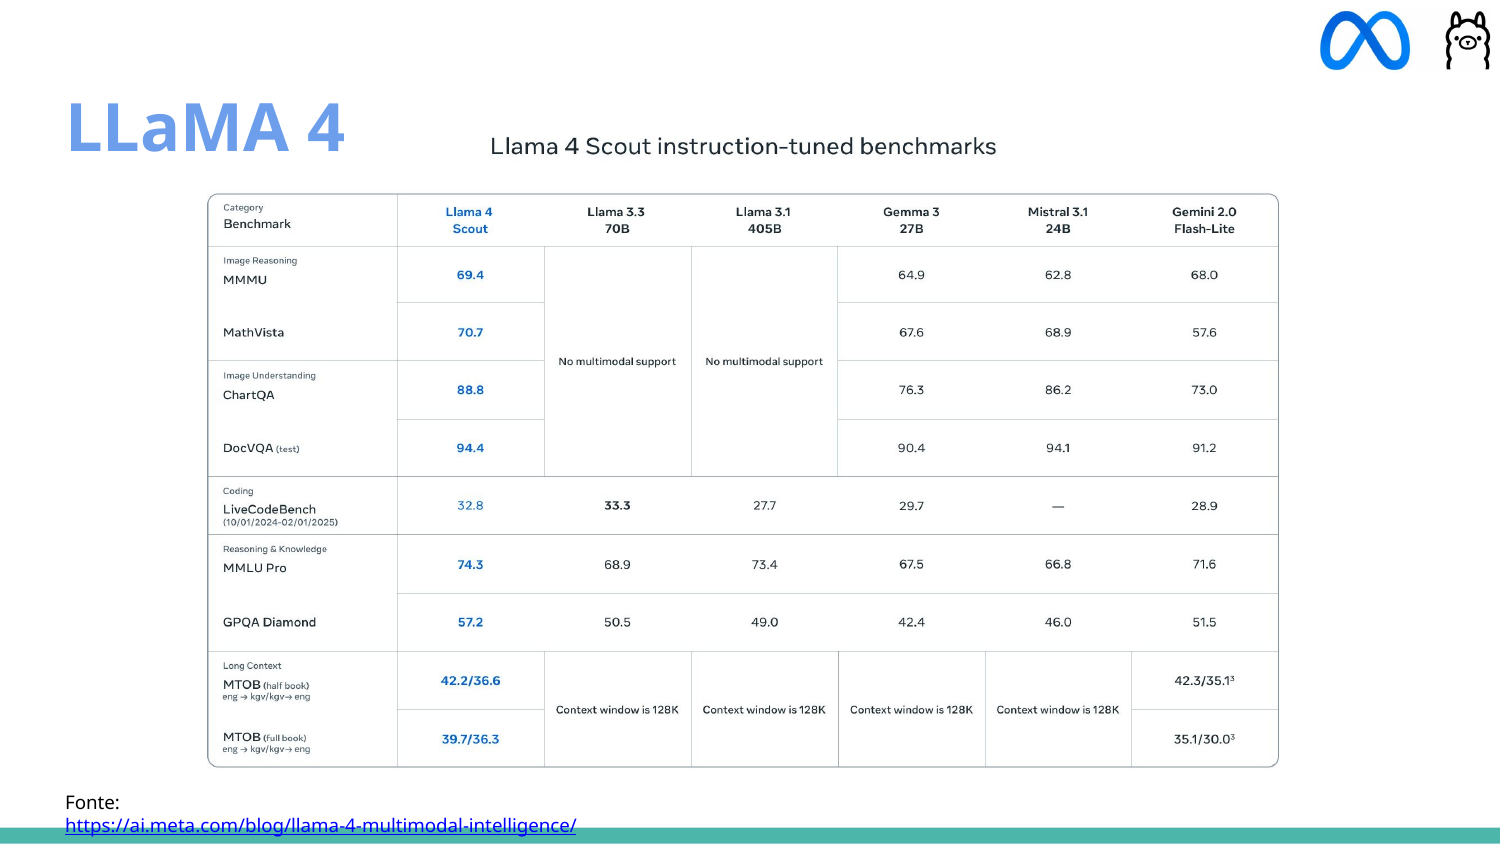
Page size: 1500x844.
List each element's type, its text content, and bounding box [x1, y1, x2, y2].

title LLaMA 4 [11, 8, 1056, 227]
text_box Fonte: https://ai.meta.com/blog/llama-4-multimodal-intelligence/ [63, 788, 632, 839]
picture [206, 134, 1280, 770]
picture [1319, 6, 1492, 74]
